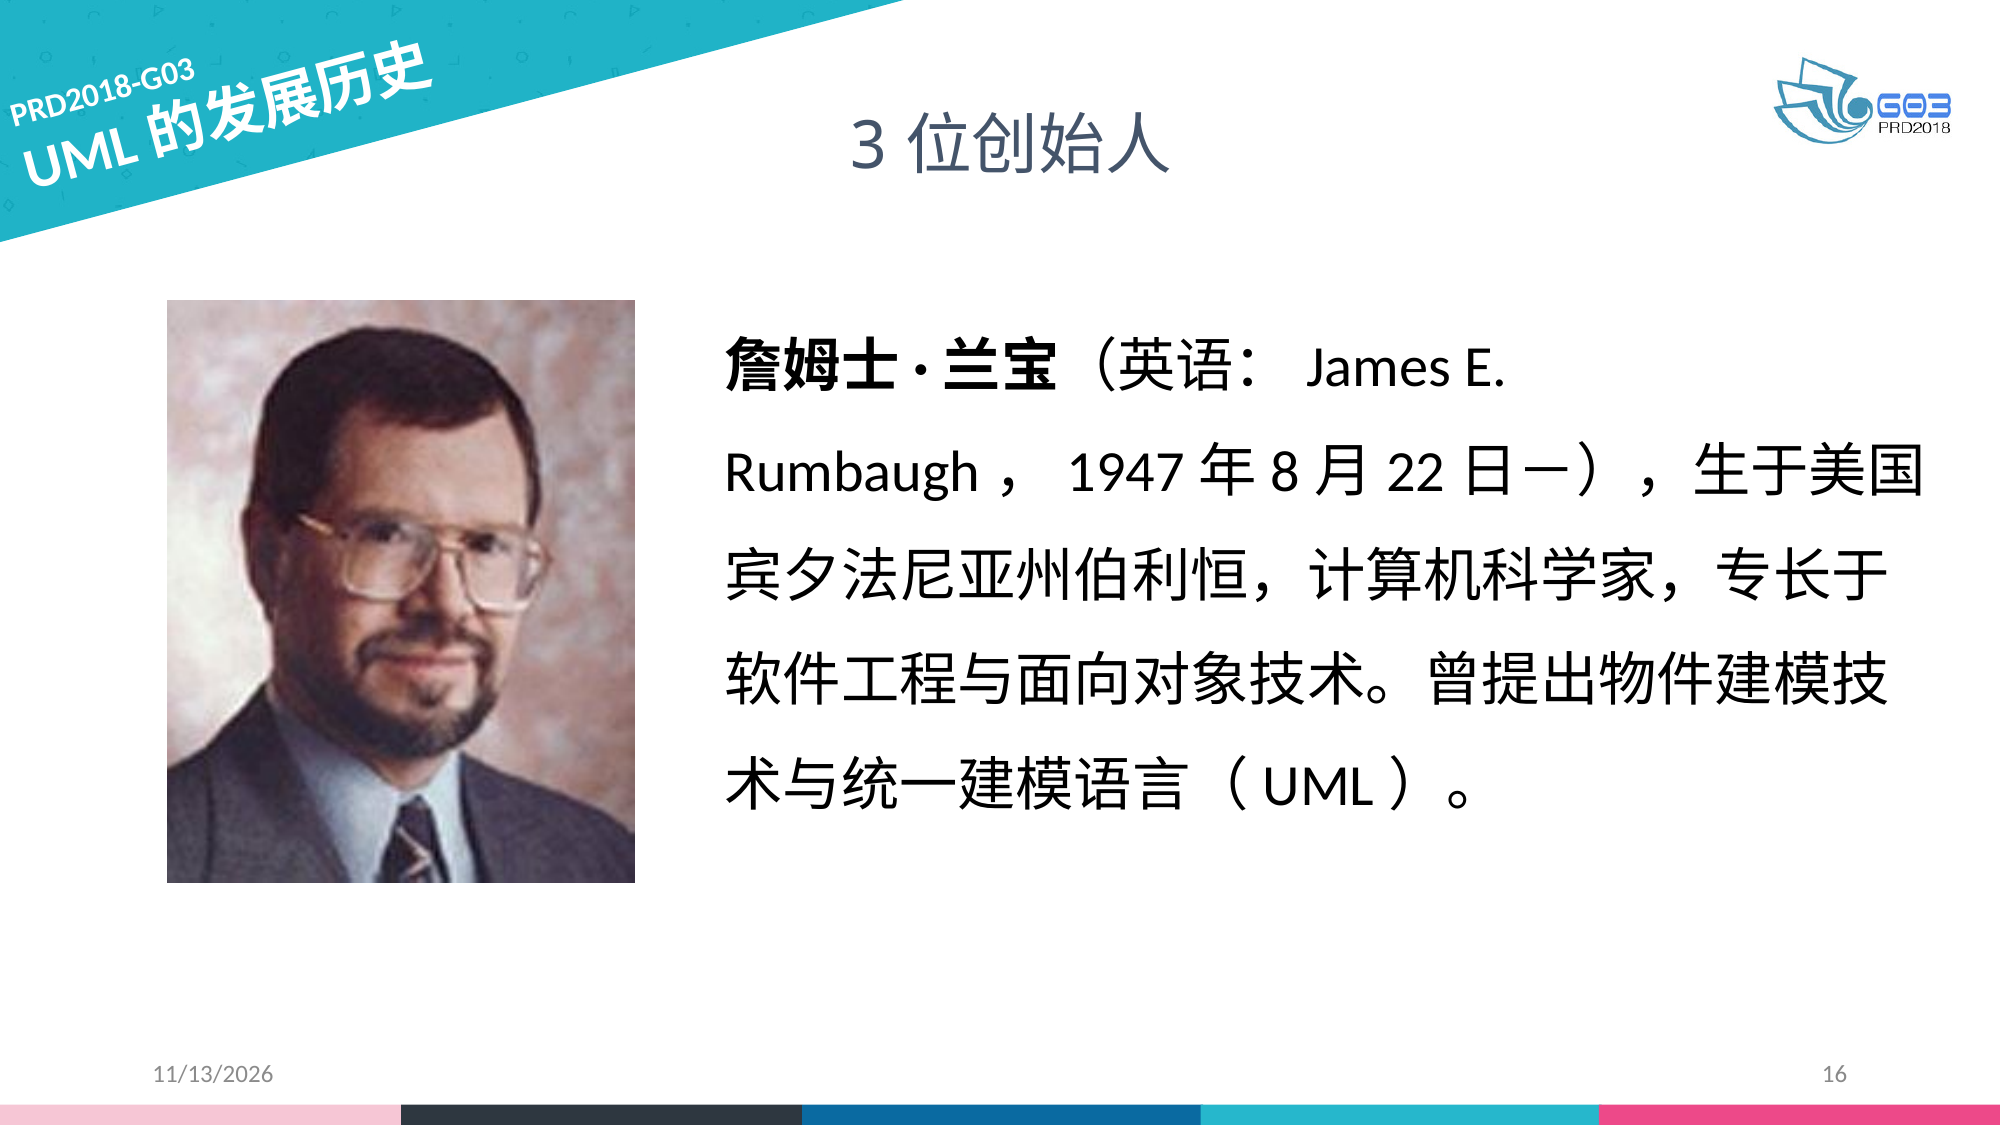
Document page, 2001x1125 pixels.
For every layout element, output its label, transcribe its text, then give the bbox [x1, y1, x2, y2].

text_box PRD2018-G03 UML的发展历史 [0, 0, 455, 213]
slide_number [137, 1042, 588, 1103]
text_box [0, 1104, 2000, 1125]
picture [1758, 2, 1967, 210]
slide_number 16 [1412, 1042, 1863, 1103]
text_box 3位创始人 [834, 94, 1187, 190]
text_box 詹姆士·兰宝（英语：James E. Rumbaugh，1947年8月22日－），生于美国宾夕法尼亚州伯利恒，计算机科学家，专长于软件工程与面向对象技术。曾提出物件建模技术与统一建模语言（UML）。 [709, 285, 1942, 825]
text_box [0, 0, 904, 243]
picture [167, 300, 635, 884]
